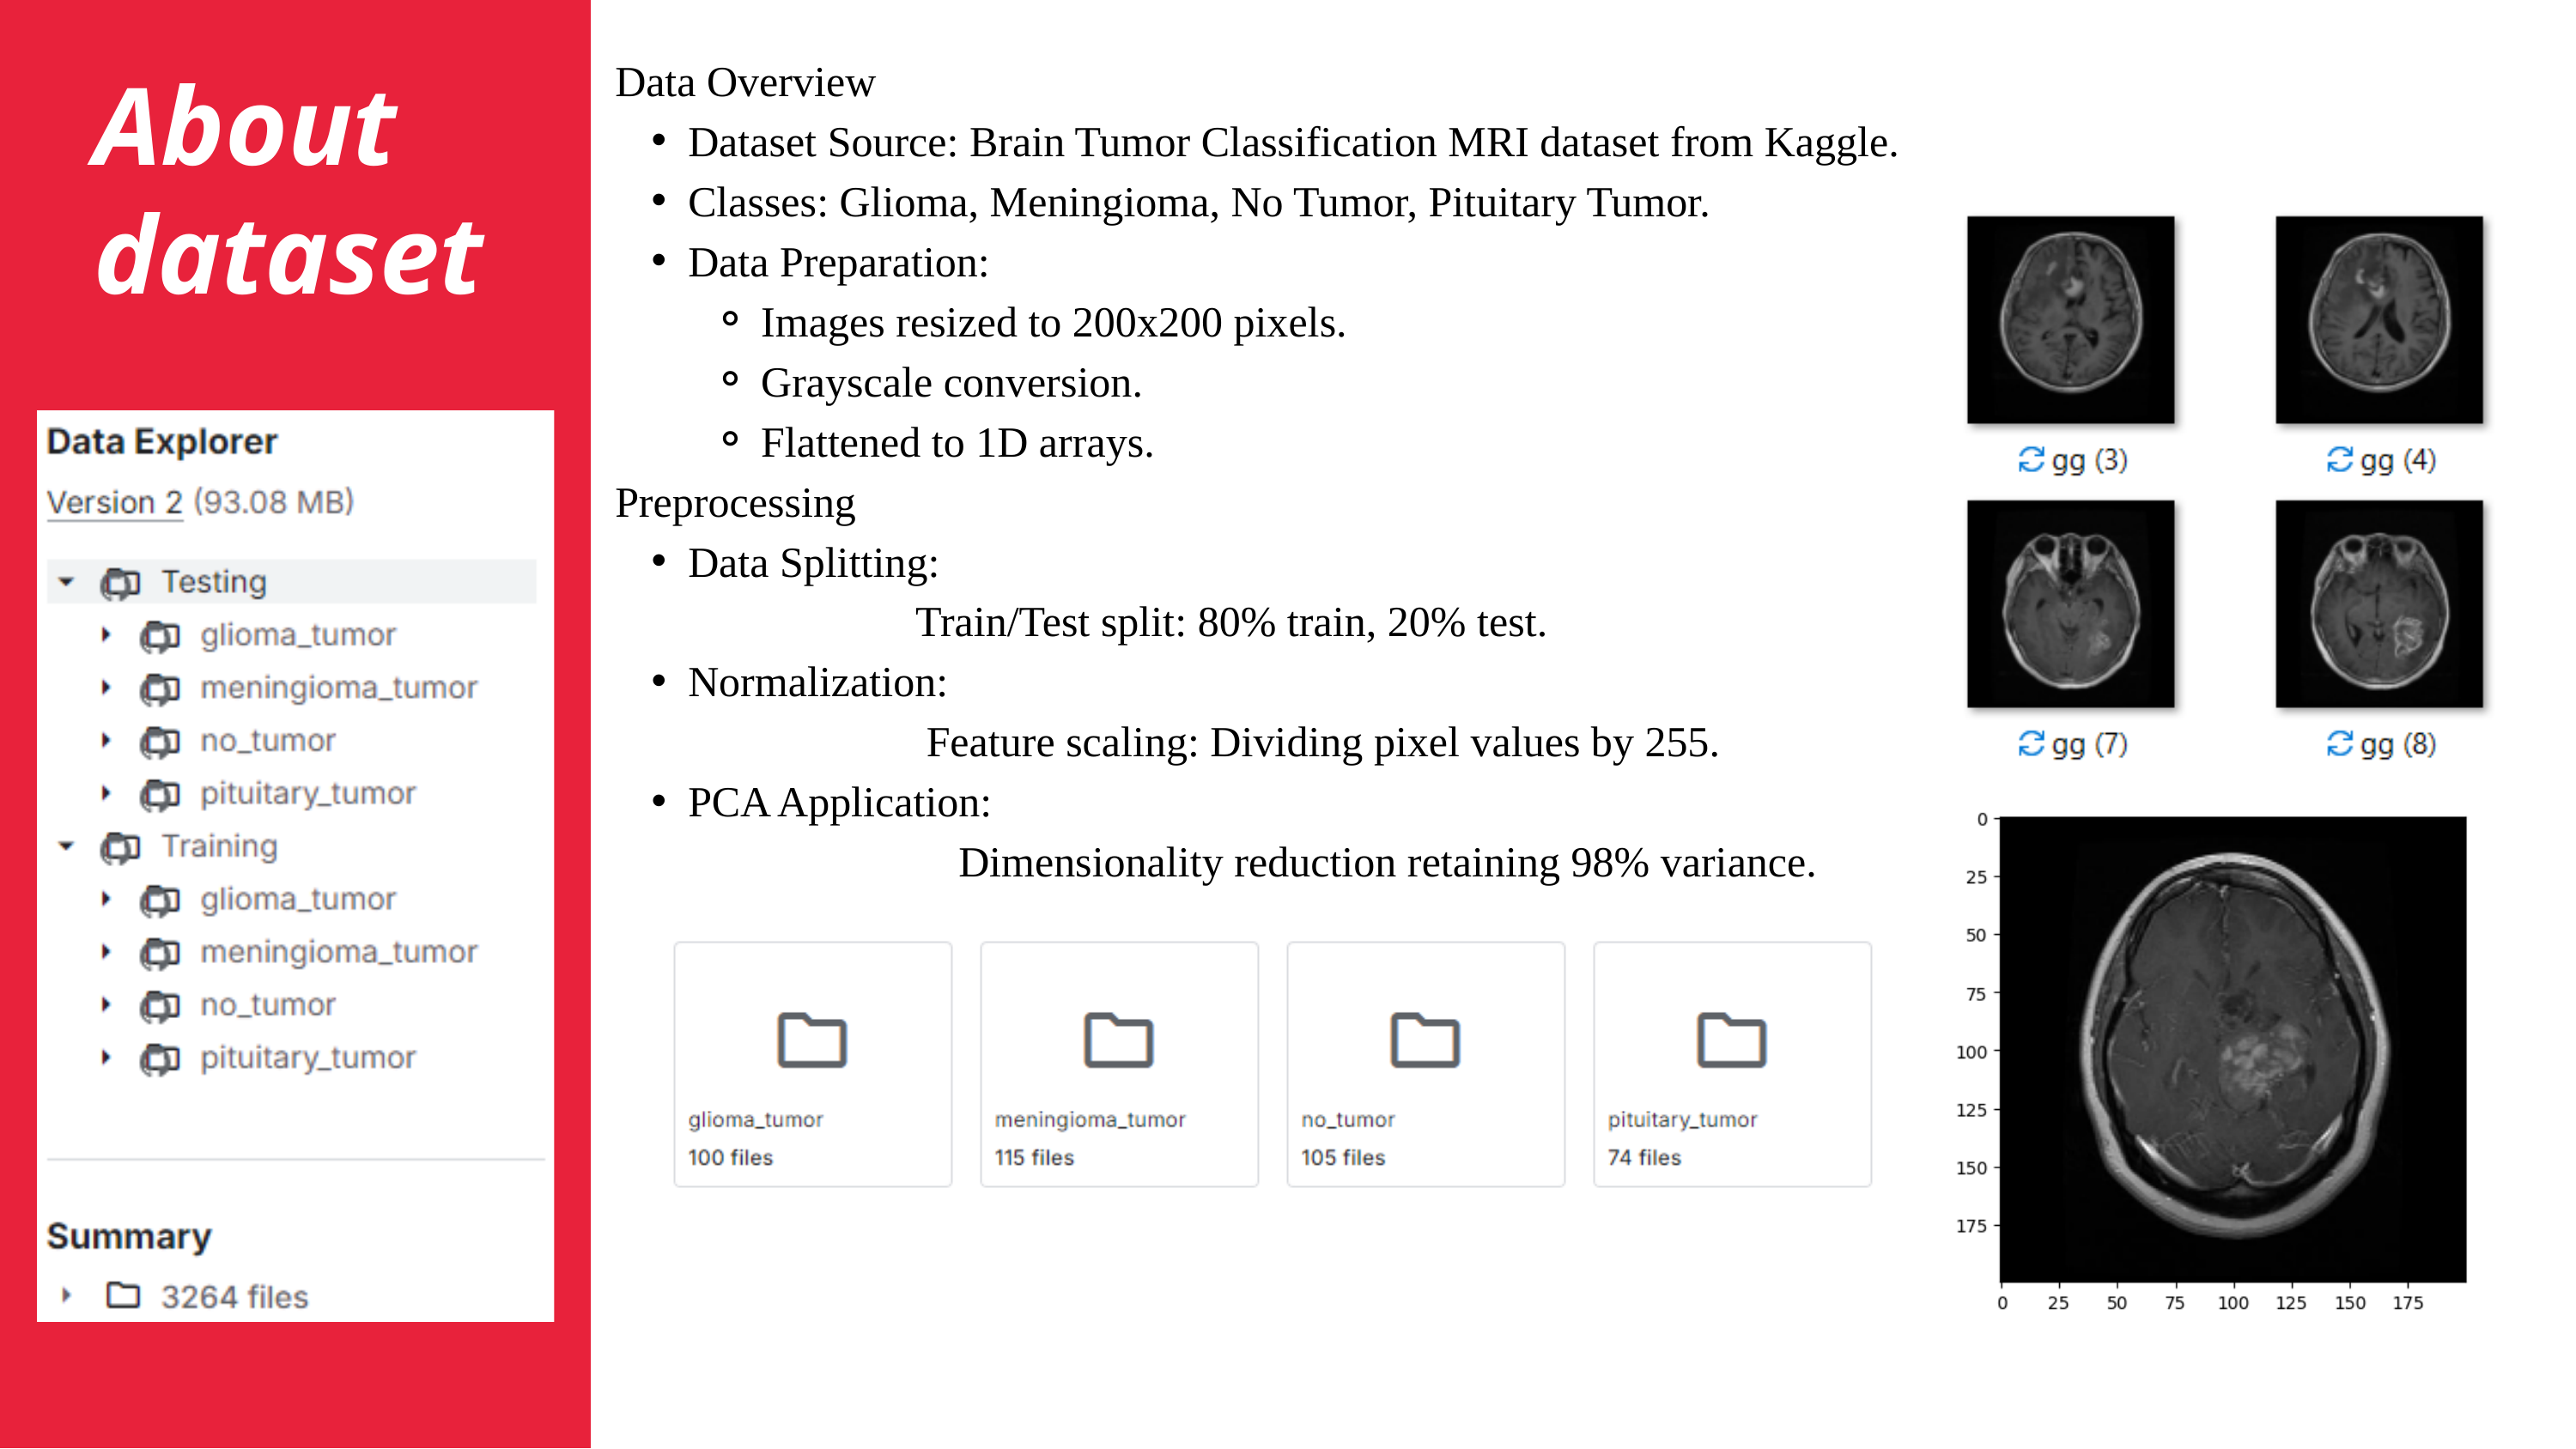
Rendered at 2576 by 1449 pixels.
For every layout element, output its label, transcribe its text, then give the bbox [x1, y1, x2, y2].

text_box [1943, 203, 2497, 773]
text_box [0, 0, 592, 1449]
text_box [664, 935, 1881, 1191]
text_box [1953, 804, 2497, 1322]
text_box Data Overview Dataset Source: Brain Tumor Classification MRI dataset from Kaggle. Classes: Glioma, Meningioma, No Tumor, Pituitary Tumor. Data Preparation: Images resized to 200x200 pixels. Grayscale conversion. Flattened to 1D arrays. Preprocessing Data Splitting: Train/Test split: 80% train, 20% test. Normalization: Feature scaling: Dividing pixel values by 255. PCA Application: Dimensionality reduction retaining 98% variance. [615, 45, 2519, 1397]
